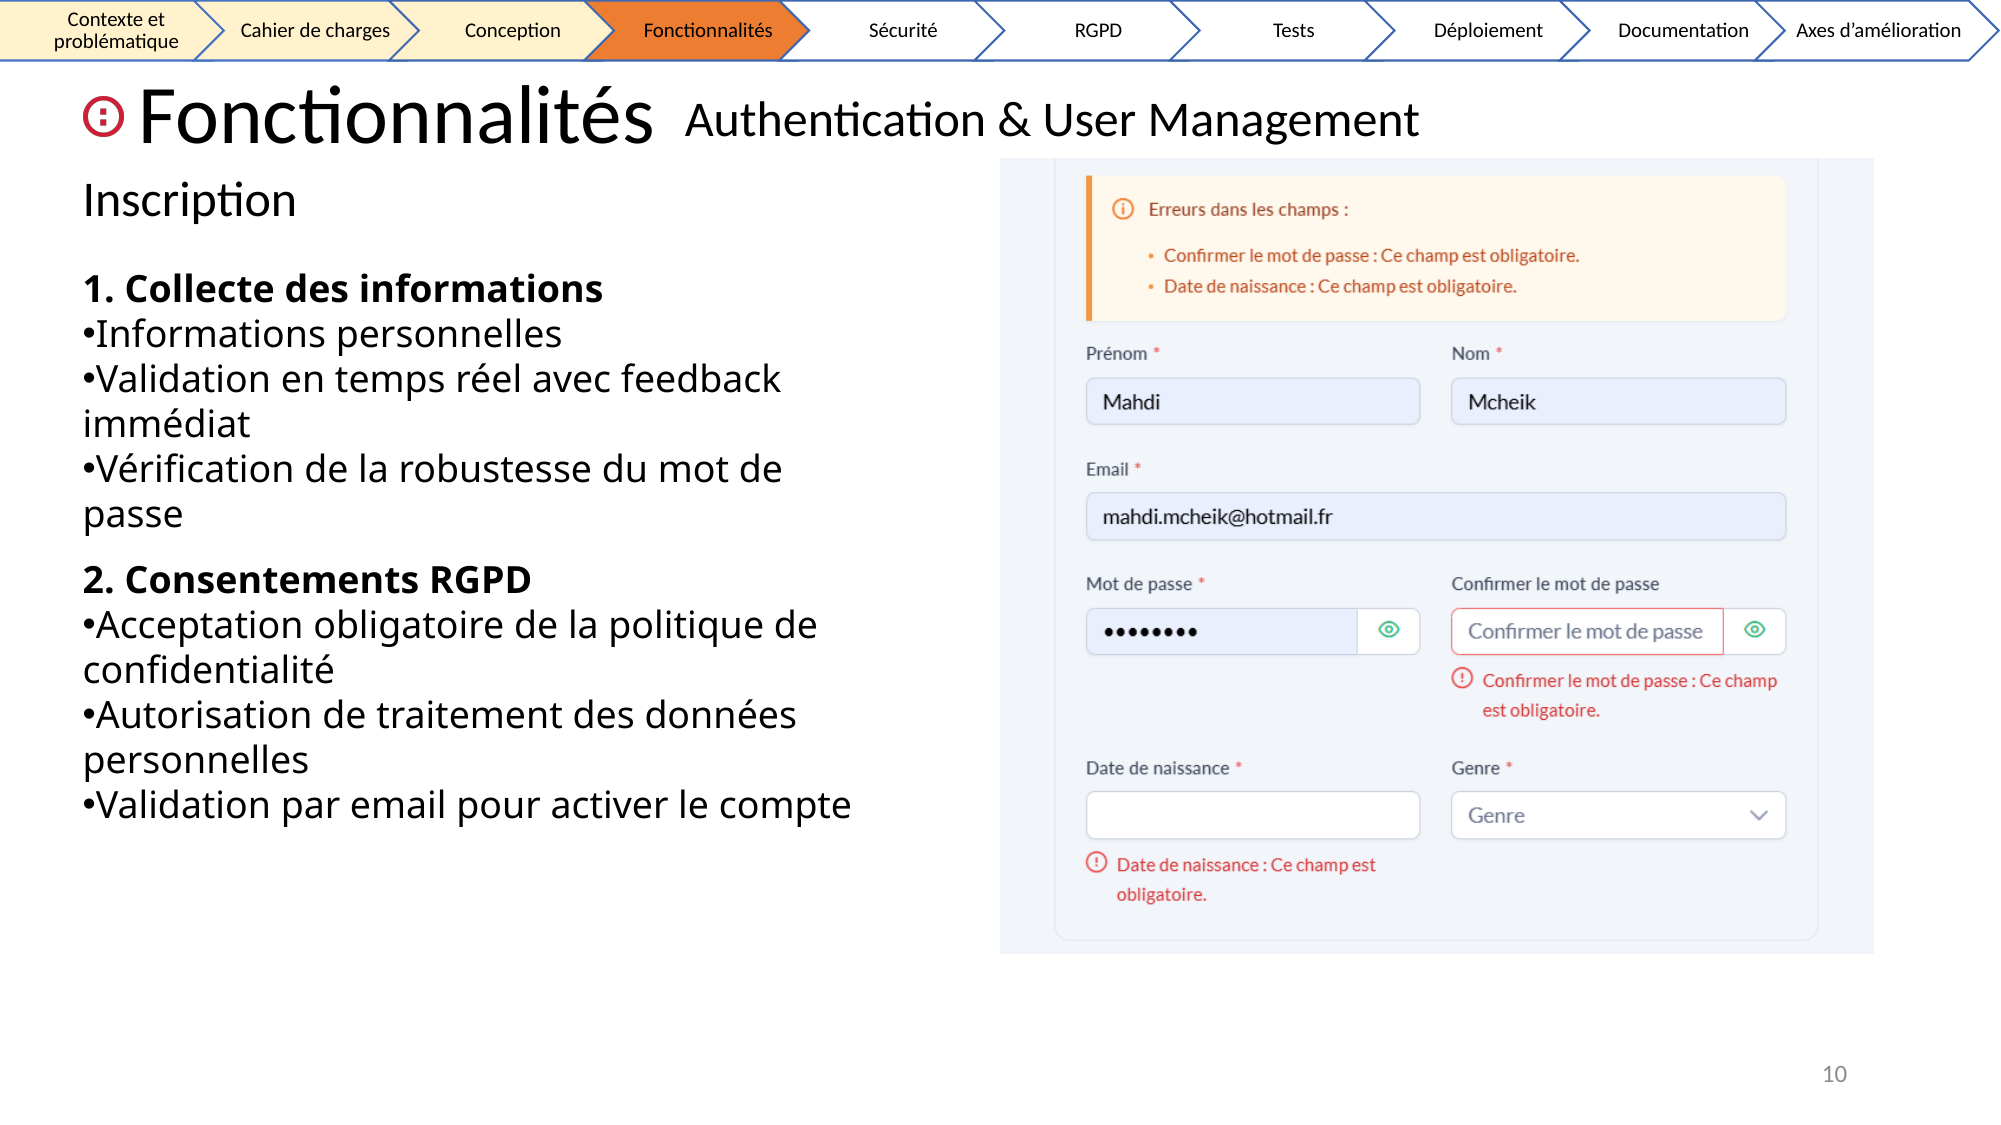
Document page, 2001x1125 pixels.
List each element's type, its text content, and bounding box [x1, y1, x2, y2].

slide_number 10 [1412, 1042, 1863, 1103]
text_box Authentication & User Management [670, 78, 1544, 154]
picture [82, 96, 124, 137]
text_box 2. Consentements RGPD Acceptation obligatoire de la politique de confidentialité Autorisation de traitement des données personnelles Validation par email pour activer le compte [67, 549, 893, 834]
text_box Inscription [67, 159, 941, 234]
subtitle Fonctionnalités [123, 64, 1051, 209]
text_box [0, 0, 1999, 61]
text_box 1. Collecte des informations Informations personnelles Validation en temps réel avec feedback immédiat Vérification de la robustesse du mot de passe [67, 257, 893, 549]
picture [1000, 158, 1874, 954]
